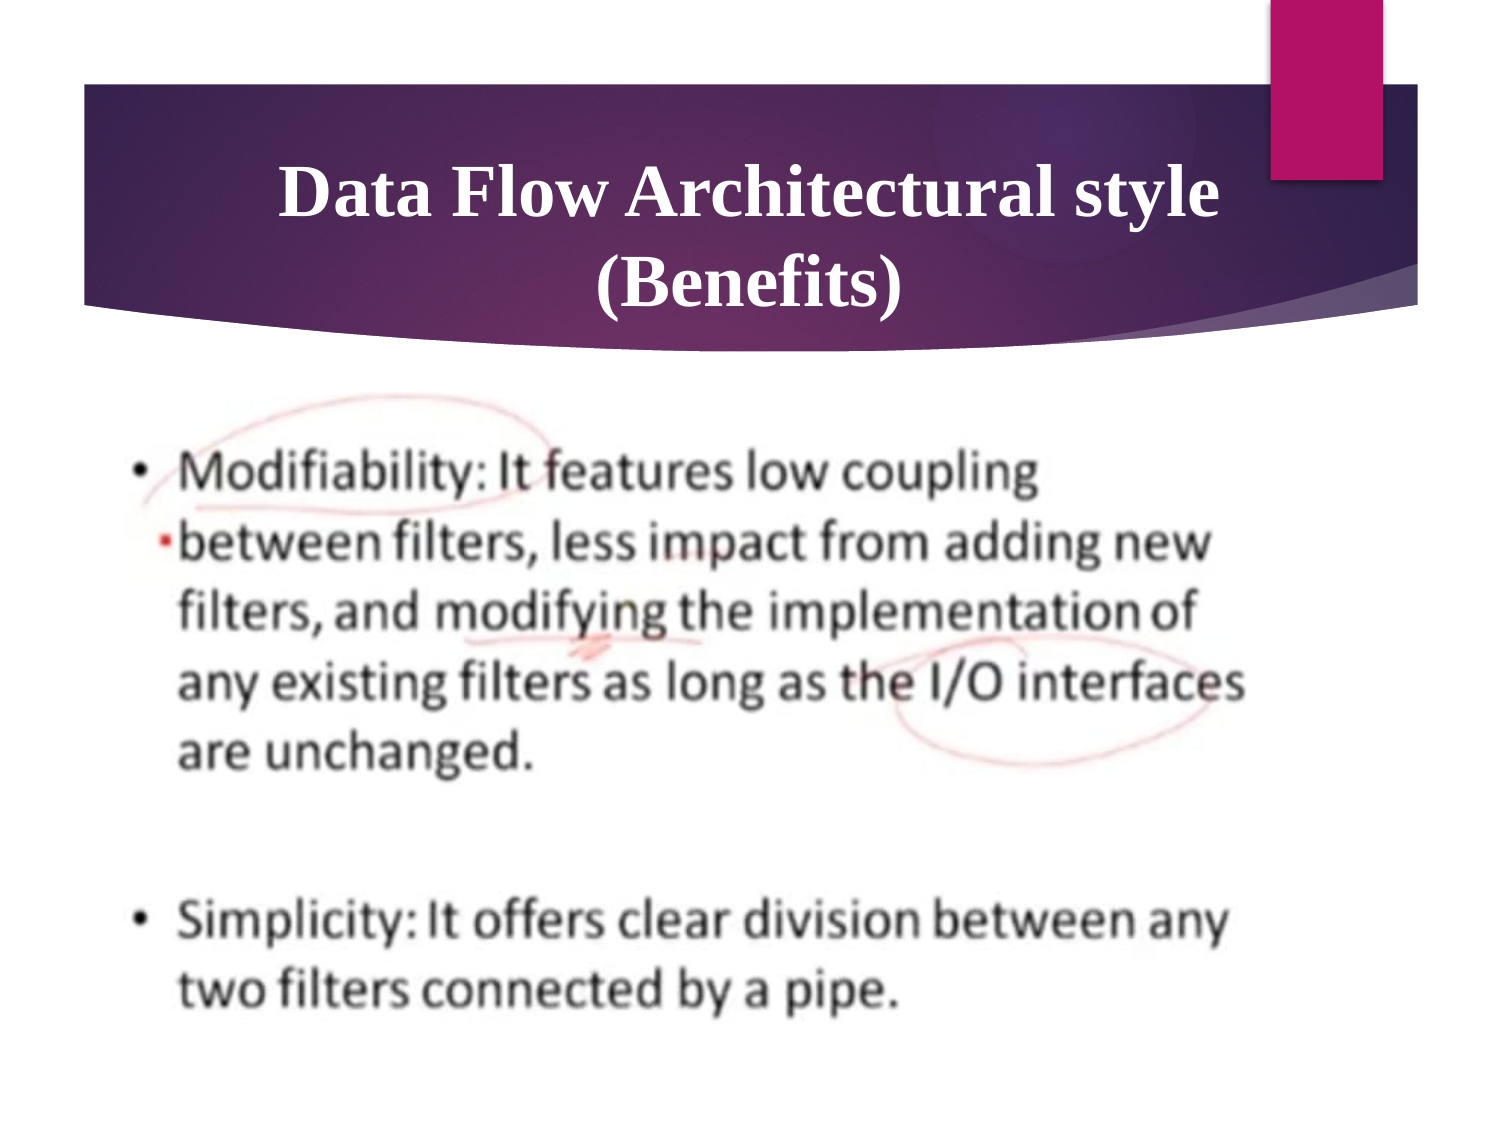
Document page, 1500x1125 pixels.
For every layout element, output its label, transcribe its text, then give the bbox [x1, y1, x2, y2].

picture [99, 391, 1316, 1124]
title Data Flow Architectural style (Benefits) [75, 137, 1425, 325]
